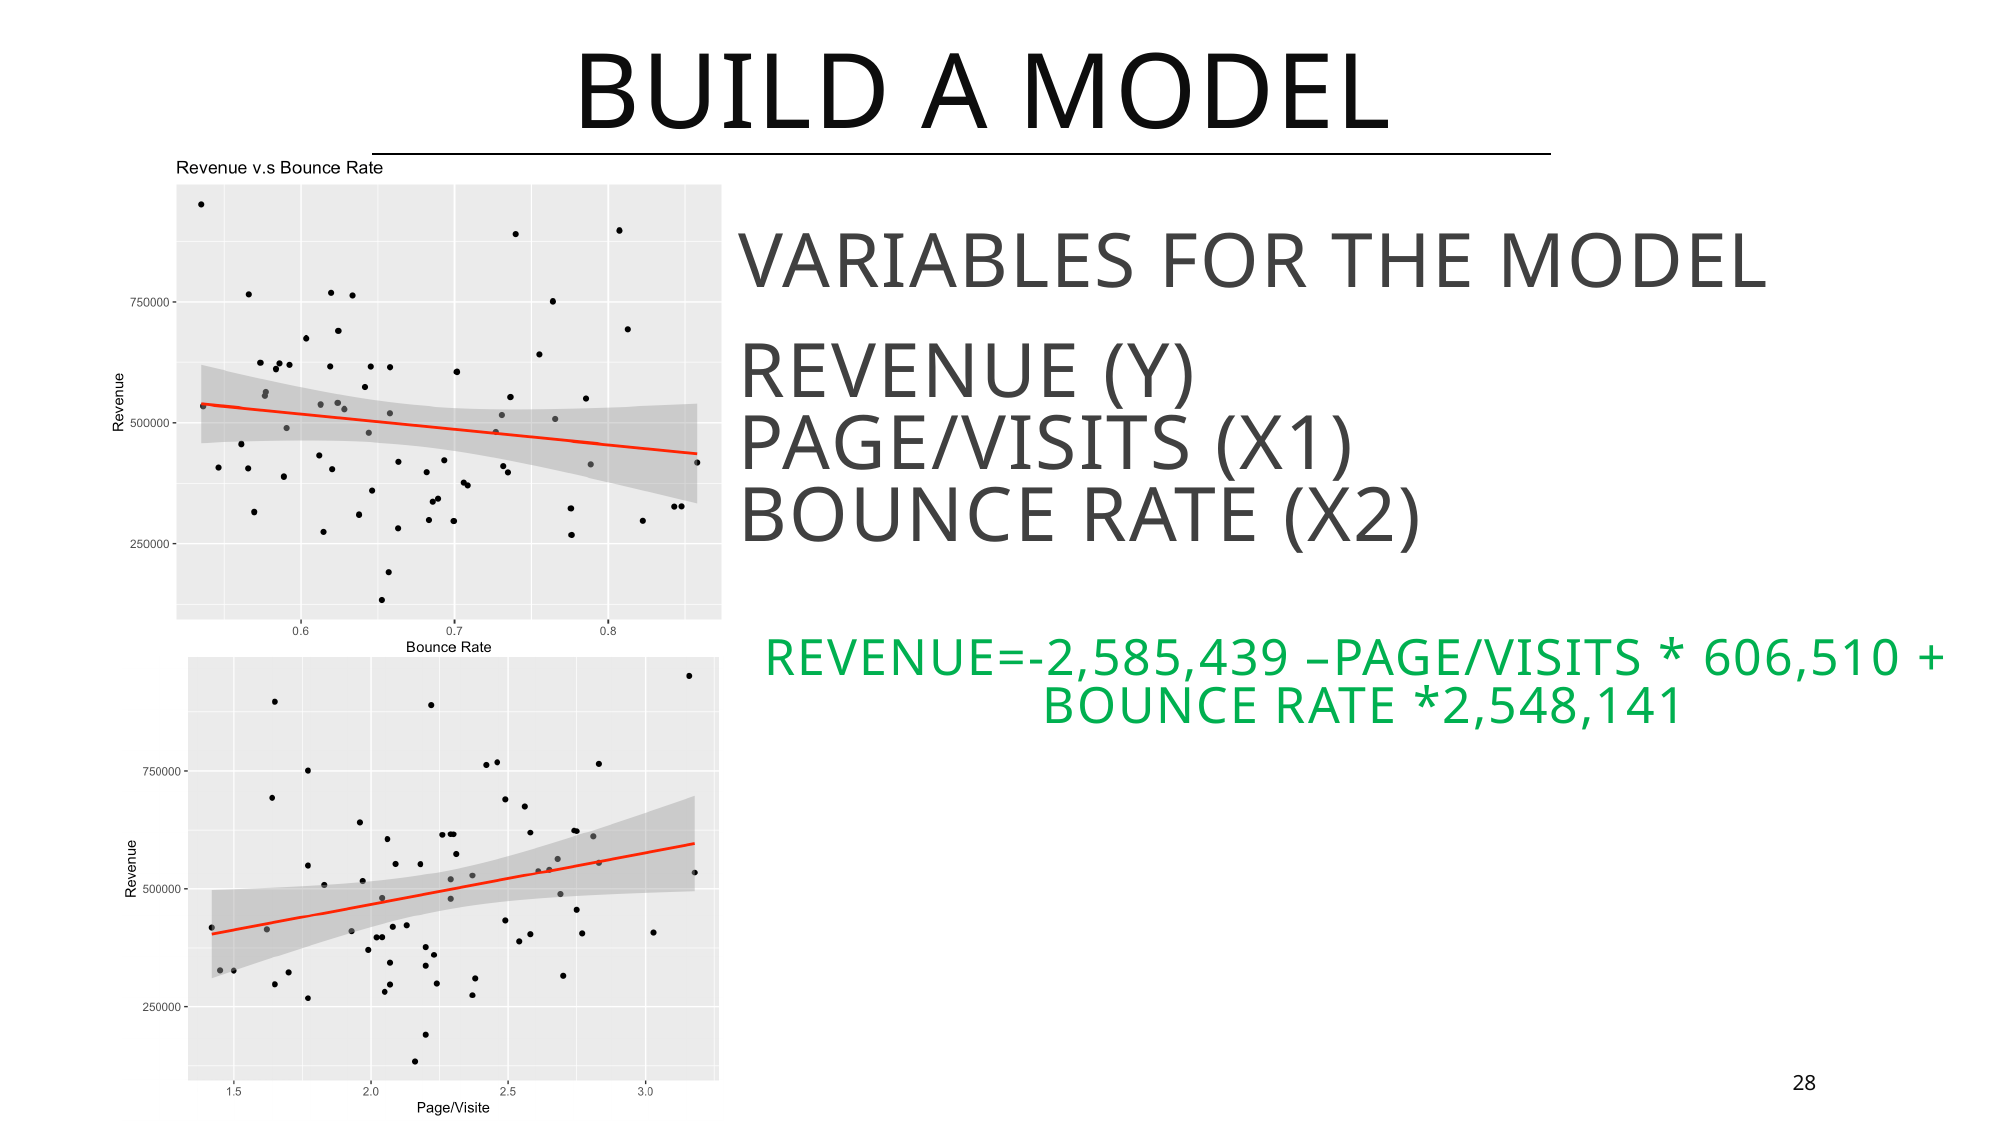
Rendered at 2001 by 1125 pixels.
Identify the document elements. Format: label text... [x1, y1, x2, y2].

text_box Revenue=-2,585,439 –Page/Visits * 606,510 + Bounce rate *2,548,141 [730, 619, 2000, 809]
slide_number 28 [1777, 1061, 1938, 1107]
picture [107, 157, 725, 1121]
text_box Variables for the model [723, 94, 2000, 436]
text_box Revenue (Y) Page/Visits (X1) Bounce rate (X2) [730, 436, 2000, 619]
title Build A model [318, 0, 1647, 153]
